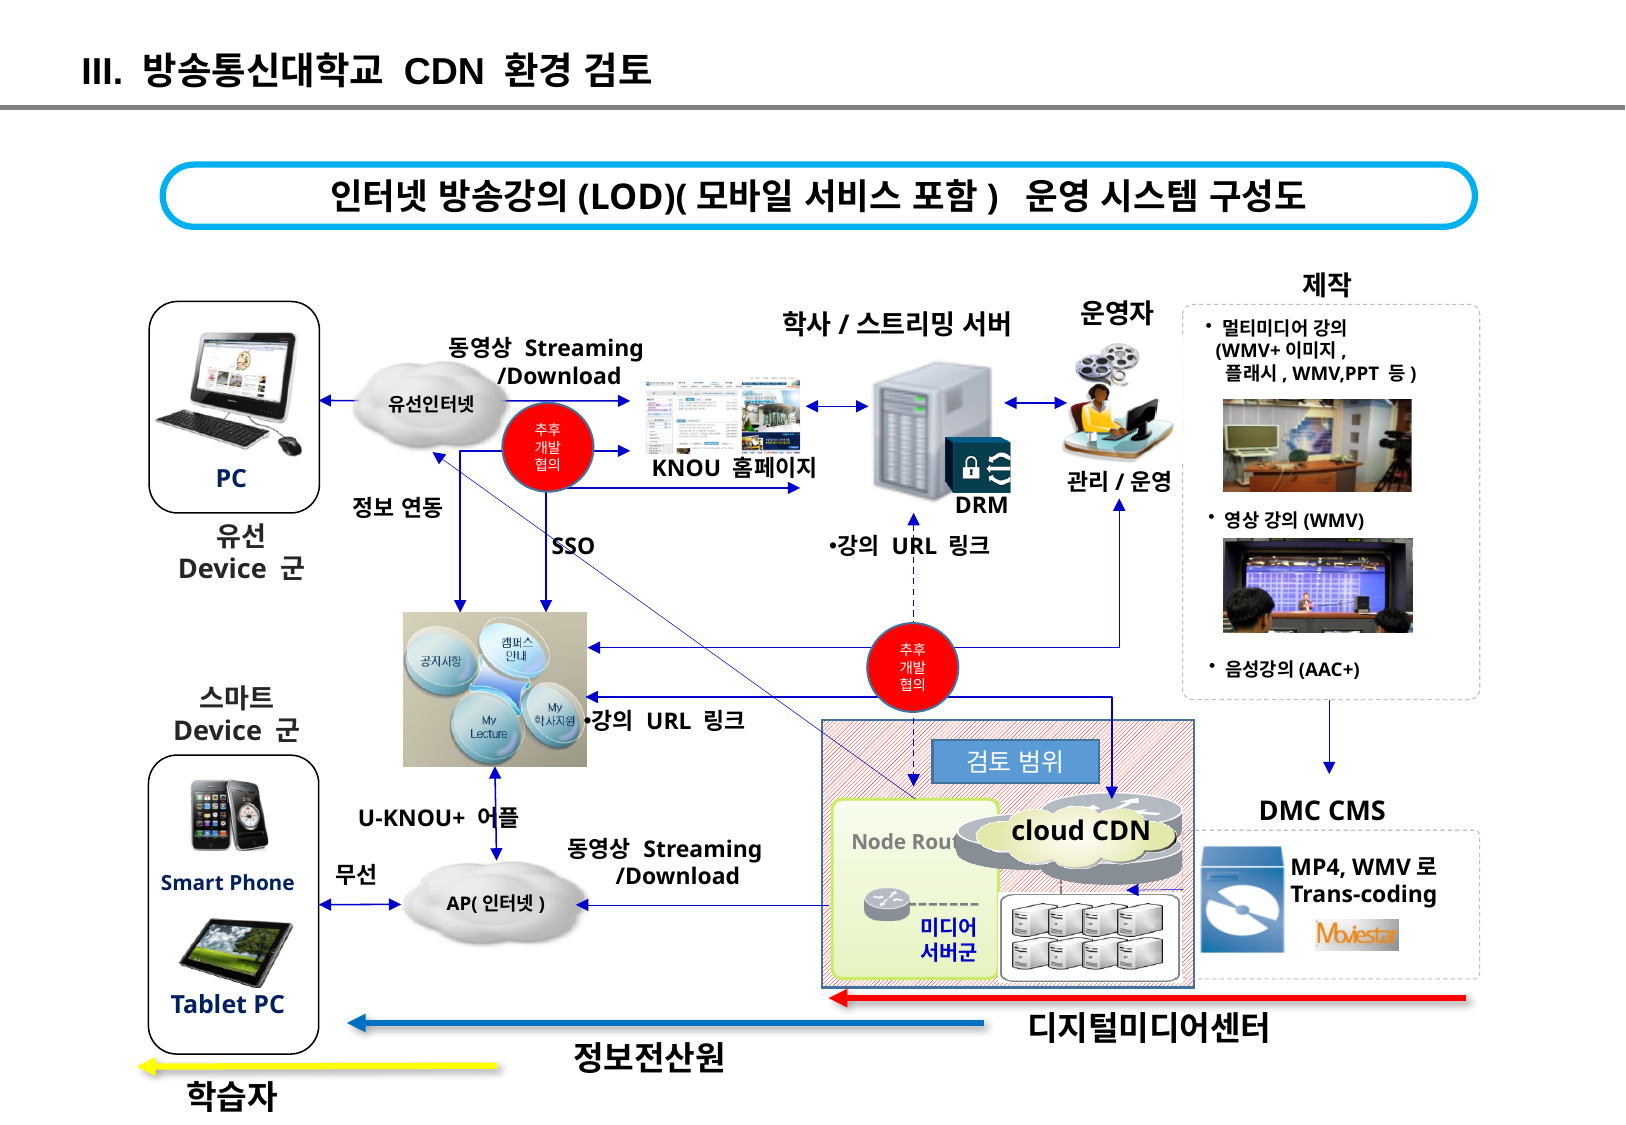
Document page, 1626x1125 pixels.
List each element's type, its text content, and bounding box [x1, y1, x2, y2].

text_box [135, 164, 1480, 1125]
text_box III. 방송통신대학교 CDN 환경 검토 [75, 31, 1551, 105]
